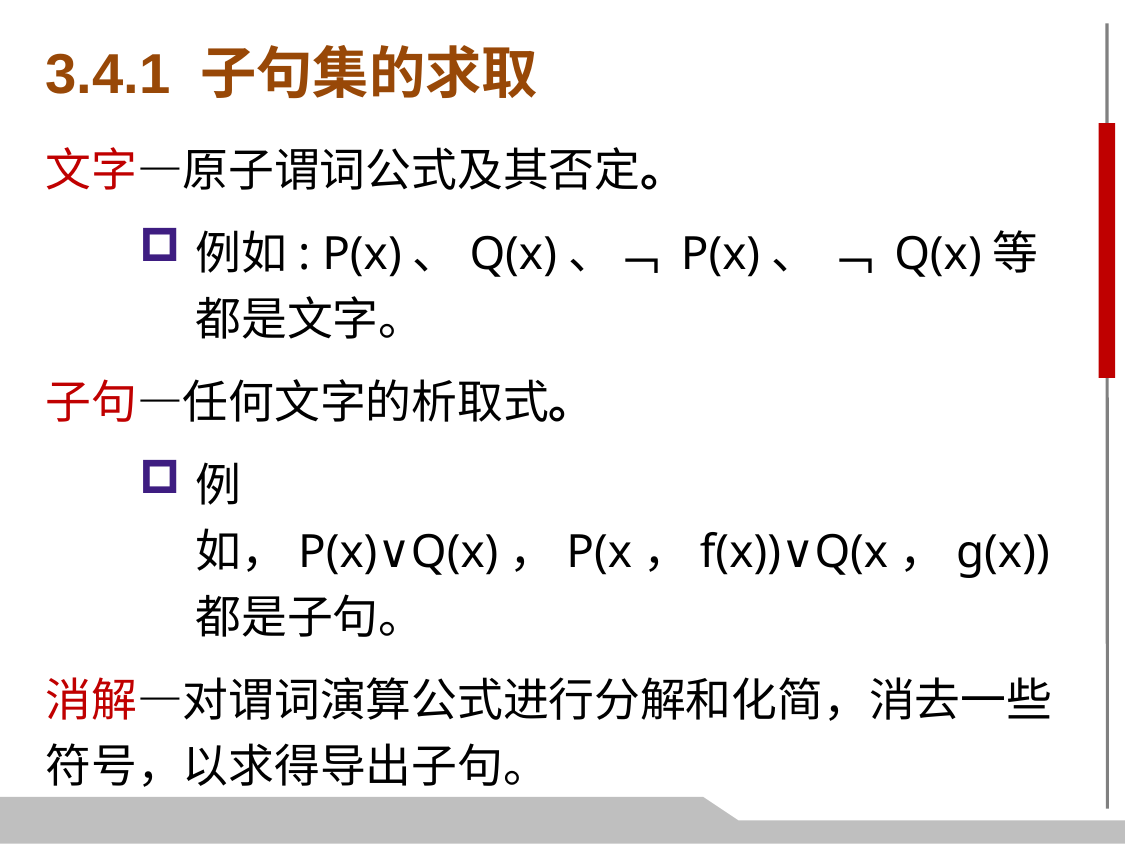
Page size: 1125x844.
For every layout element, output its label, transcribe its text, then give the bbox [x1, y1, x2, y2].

text_box 3.4.1 子句集的求取 文字—原子谓词公式及其否定。 例如: P(x)、Q(x)、﹁ P(x)、 ﹁ Q(x)等都是文字。 子句—任何文字的析取式。 例如，P(x)∨Q(x)，P(x，f(x))∨Q(x，g(x))都是子句。 消解—对谓词演算公式进行分解和化简，消去一些符号，以求得导出子句。 [30, 29, 1069, 844]
